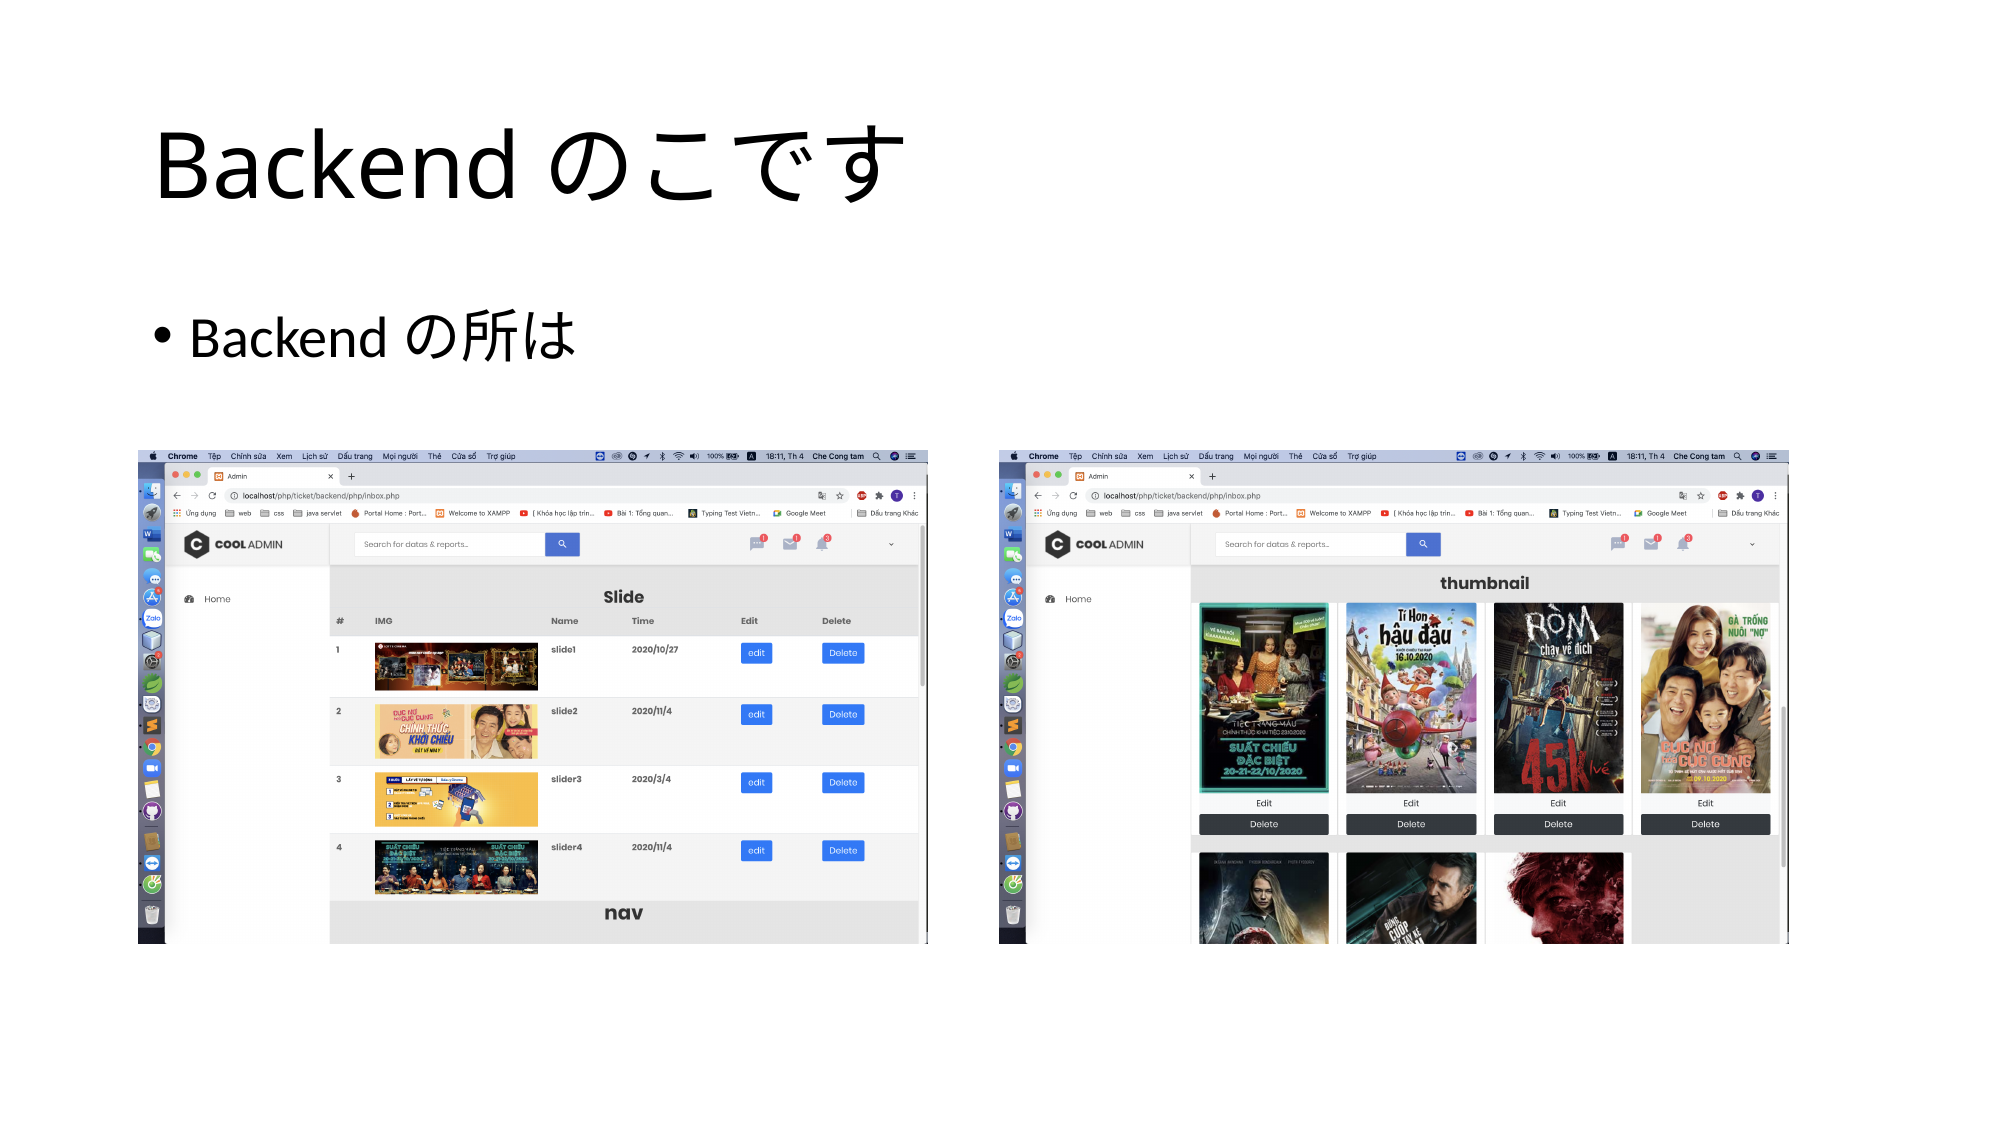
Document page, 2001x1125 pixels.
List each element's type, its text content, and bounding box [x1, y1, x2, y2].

picture [138, 450, 928, 944]
list Backendの所は [137, 299, 1863, 1014]
picture [999, 450, 1789, 944]
title Backendのこです [137, 59, 1863, 278]
